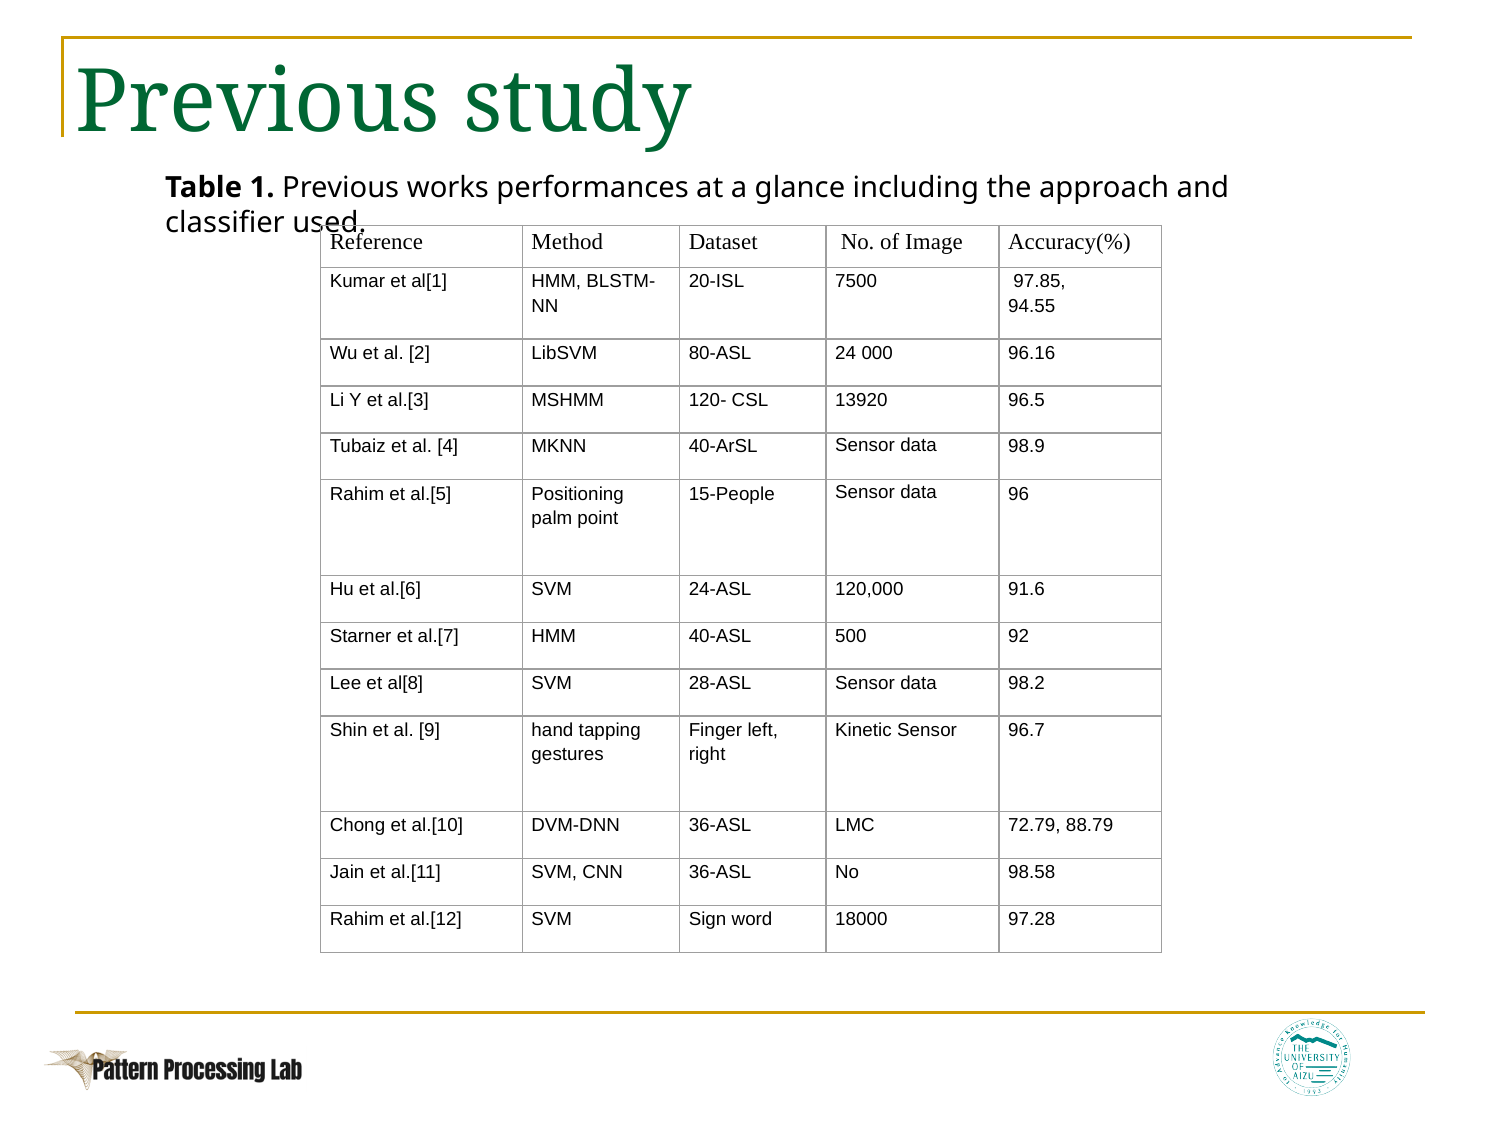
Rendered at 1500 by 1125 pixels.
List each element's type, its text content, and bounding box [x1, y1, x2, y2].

table_cell hand tapping gestures [523, 717, 679, 811]
table_header Reference [321, 226, 522, 267]
table_header Dataset [680, 226, 825, 267]
table_cell MSHMM [523, 387, 679, 432]
table_cell Rahim et al.[12] [321, 906, 522, 952]
picture [40, 1046, 308, 1093]
table_cell LMC [827, 812, 998, 858]
table_cell 40-ASL [680, 623, 825, 668]
table_cell 92 [1000, 623, 1161, 668]
table_header No. of Image [827, 226, 998, 267]
table_cell 24-ASL [680, 576, 825, 622]
table_cell 72.79, 88.79 [1000, 812, 1161, 858]
table_cell Finger left, right [680, 717, 825, 811]
table_cell 98.58 [1000, 859, 1161, 905]
table_cell LibSVM [523, 340, 679, 385]
text_box Table 1. Previous works performances at a glance including the approach and classifier used. [150, 160, 1354, 281]
table_cell 80-ASL [680, 340, 825, 385]
table_header Accuracy(%) [1000, 226, 1161, 267]
table_cell 28-ASL [680, 670, 825, 715]
table_cell Chong et al.[10] [321, 812, 522, 858]
table_cell Sensor data [827, 434, 998, 479]
table_cell Positioning palm point [523, 480, 679, 575]
table_cell 96.7 [1000, 717, 1161, 811]
table_header Method [523, 226, 679, 267]
table_cell Hu et al.[6] [321, 576, 522, 622]
table_cell MKNN [523, 434, 679, 479]
table_cell 98.2 [1000, 670, 1161, 715]
table_cell 97.28 [1000, 906, 1161, 952]
table_cell SVM [523, 906, 679, 952]
table_cell 36-ASL [680, 859, 825, 905]
table_cell SVM [523, 670, 679, 715]
table_cell Sensor data [827, 670, 998, 715]
table_cell 120,000 [827, 576, 998, 622]
table_cell HMM [523, 623, 679, 668]
table_cell Tubaiz et al. [4] [321, 434, 522, 479]
table_cell Kumar et al[1] [321, 268, 522, 338]
table_cell 20-ISL [680, 268, 825, 338]
table_cell 40-ArSL [680, 434, 825, 479]
table_cell 15-People [680, 480, 825, 575]
table_cell 13920 [827, 387, 998, 432]
table_cell 97.85, 94.55 [1000, 268, 1161, 338]
table_cell 36-ASL [680, 812, 825, 858]
table_cell Rahim et al.[5] [321, 480, 522, 575]
title Previous study [60, 35, 1459, 162]
table_cell 91.6 [1000, 576, 1161, 622]
table_cell Li Y et al.[3] [321, 387, 522, 432]
picture [1269, 1016, 1354, 1099]
table_cell 96.16 [1000, 340, 1161, 385]
table_cell Sensor data [827, 480, 998, 575]
table_cell DVM-DNN [523, 812, 679, 858]
table_cell Sign word [680, 906, 825, 952]
table_cell 24 000 [827, 340, 998, 385]
table_cell Shin et al. [9] [321, 717, 522, 811]
table_cell 120- CSL [680, 387, 825, 432]
table_cell Starner et al.[7] [321, 623, 522, 668]
table_cell HMM, BLSTM-NN [523, 268, 679, 338]
table_cell 18000 [827, 906, 998, 952]
table_cell Wu et al. [2] [321, 340, 522, 385]
table_cell SVM [523, 576, 679, 622]
table_cell No [827, 859, 998, 905]
table_cell Lee et al[8] [321, 670, 522, 715]
table_cell Jain et al.[11] [321, 859, 522, 905]
table_cell 96.5 [1000, 387, 1161, 432]
table_cell SVM, CNN [523, 859, 679, 905]
table_cell 500 [827, 623, 998, 668]
table_cell 7500 [827, 268, 998, 338]
table_cell 98.9 [1000, 434, 1161, 479]
table_cell Kinetic Sensor [827, 717, 998, 811]
table_cell 96 [1000, 480, 1161, 575]
